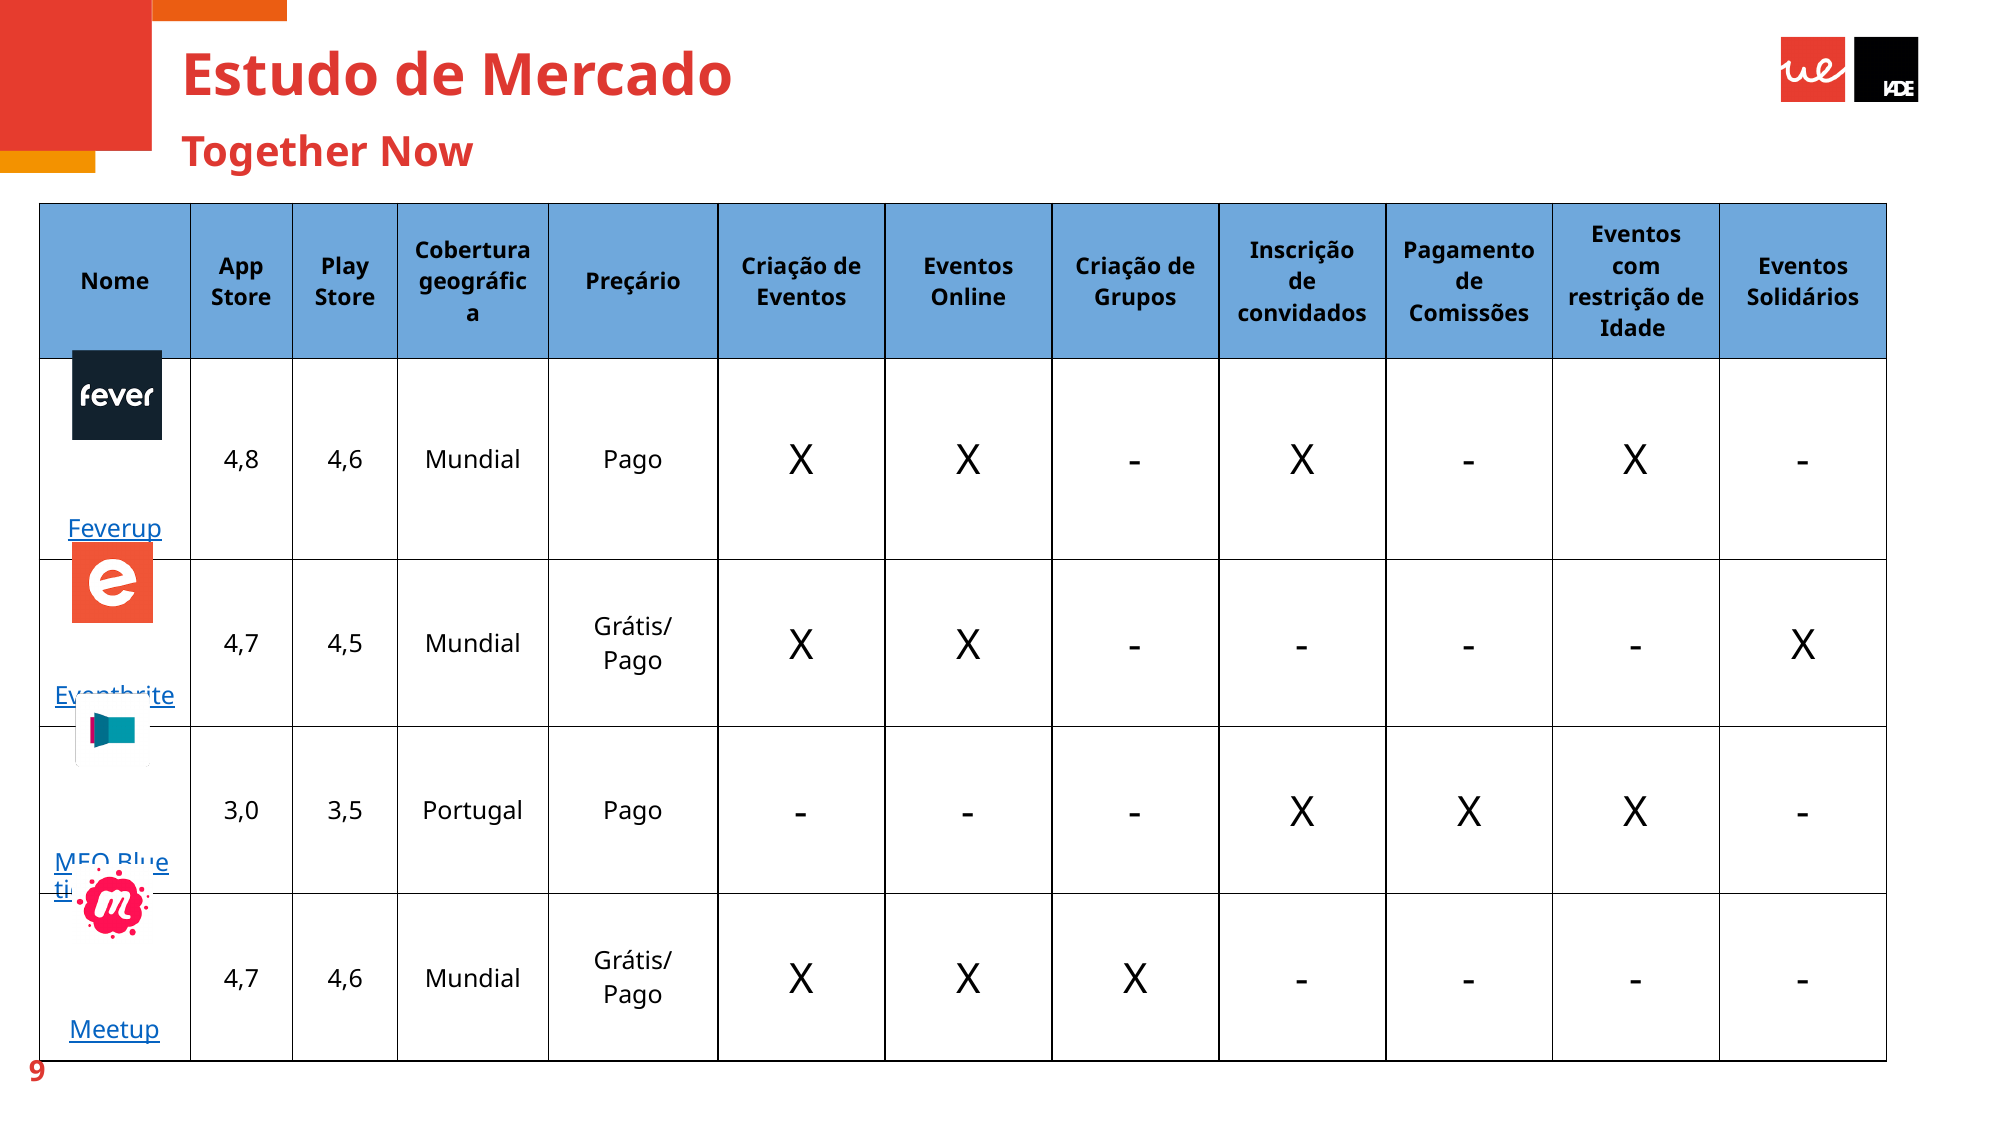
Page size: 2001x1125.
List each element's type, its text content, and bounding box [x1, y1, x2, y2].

table_cell X [719, 359, 884, 559]
table_header Inscrição de convidados [1220, 204, 1385, 358]
table_cell - [1053, 560, 1218, 726]
table_header Eventos com restrição de Idade [1553, 204, 1719, 358]
table_cell X [886, 560, 1051, 726]
table_header Nome [40, 204, 190, 358]
table_cell 4,8 [191, 359, 292, 559]
table_cell - [719, 727, 884, 893]
table_cell - [1553, 560, 1719, 726]
table_header Criação de Grupos [1053, 204, 1218, 358]
table_cell X [719, 894, 884, 1060]
table_cell MEO Blueticket [40, 727, 190, 893]
table_cell - [1720, 894, 1886, 1060]
table_cell 3,5 [293, 727, 397, 893]
table_cell - [1387, 894, 1552, 1060]
table_cell X [1553, 359, 1719, 559]
table_header Preçário [549, 204, 717, 358]
table_cell - [1053, 727, 1218, 893]
table_cell Mundial [398, 359, 548, 559]
table_cell 4,5 [293, 560, 397, 726]
table_cell X [1553, 727, 1719, 893]
subtitle Together Now [166, 122, 1728, 186]
table_cell X [719, 560, 884, 726]
table_cell 3,0 [191, 727, 292, 893]
table_cell 4,6 [293, 359, 397, 559]
picture [72, 542, 153, 623]
table_cell 4,7 [191, 560, 292, 726]
table_header Eventos Solidários [1720, 204, 1886, 358]
table_cell Meetup [40, 894, 190, 1060]
table_cell Pago [549, 727, 717, 893]
table_cell - [1720, 727, 1886, 893]
table_header Pagamento de Comissões [1387, 204, 1552, 358]
slide_number ‹#› [1, 1045, 73, 1106]
table_cell X [1720, 560, 1886, 726]
table_header Play Store [293, 204, 397, 358]
table_cell Feverup [40, 359, 190, 559]
table_cell - [1720, 359, 1886, 559]
picture [0, 0, 287, 174]
table_header Eventos Online [886, 204, 1051, 358]
table_cell - [1387, 359, 1552, 559]
table_cell - [1553, 894, 1719, 1060]
table_cell X [1220, 359, 1385, 559]
table_cell Grátis/ Pago [549, 560, 717, 726]
table_cell X [886, 359, 1051, 559]
title Estudo de Mercado [166, 38, 1728, 106]
table_cell 4,7 [191, 894, 292, 1060]
table_cell - [1220, 894, 1385, 1060]
table_cell X [1053, 894, 1218, 1060]
picture [72, 350, 162, 440]
table_cell Grátis/ Pago [549, 894, 717, 1060]
table_cell Portugal [398, 727, 548, 893]
table_cell X [886, 894, 1051, 1060]
table_cell - [1387, 560, 1552, 726]
table_cell - [886, 727, 1051, 893]
picture [72, 863, 153, 945]
table_cell Eventbrite [40, 560, 190, 726]
table_header Cobertura geográfica [398, 204, 548, 358]
table_cell Mundial [398, 894, 548, 1060]
picture [72, 690, 153, 771]
table_cell X [1220, 727, 1385, 893]
table_cell X [1387, 727, 1552, 893]
table_cell 4,6 [293, 894, 397, 1060]
table_cell Mundial [398, 560, 548, 726]
table_header App Store [191, 204, 292, 358]
picture [1776, 28, 1924, 109]
table_cell - [1053, 359, 1218, 559]
table_header Criação de Eventos [719, 204, 884, 358]
table_cell Pago [549, 359, 717, 559]
table_cell - [1220, 560, 1385, 726]
